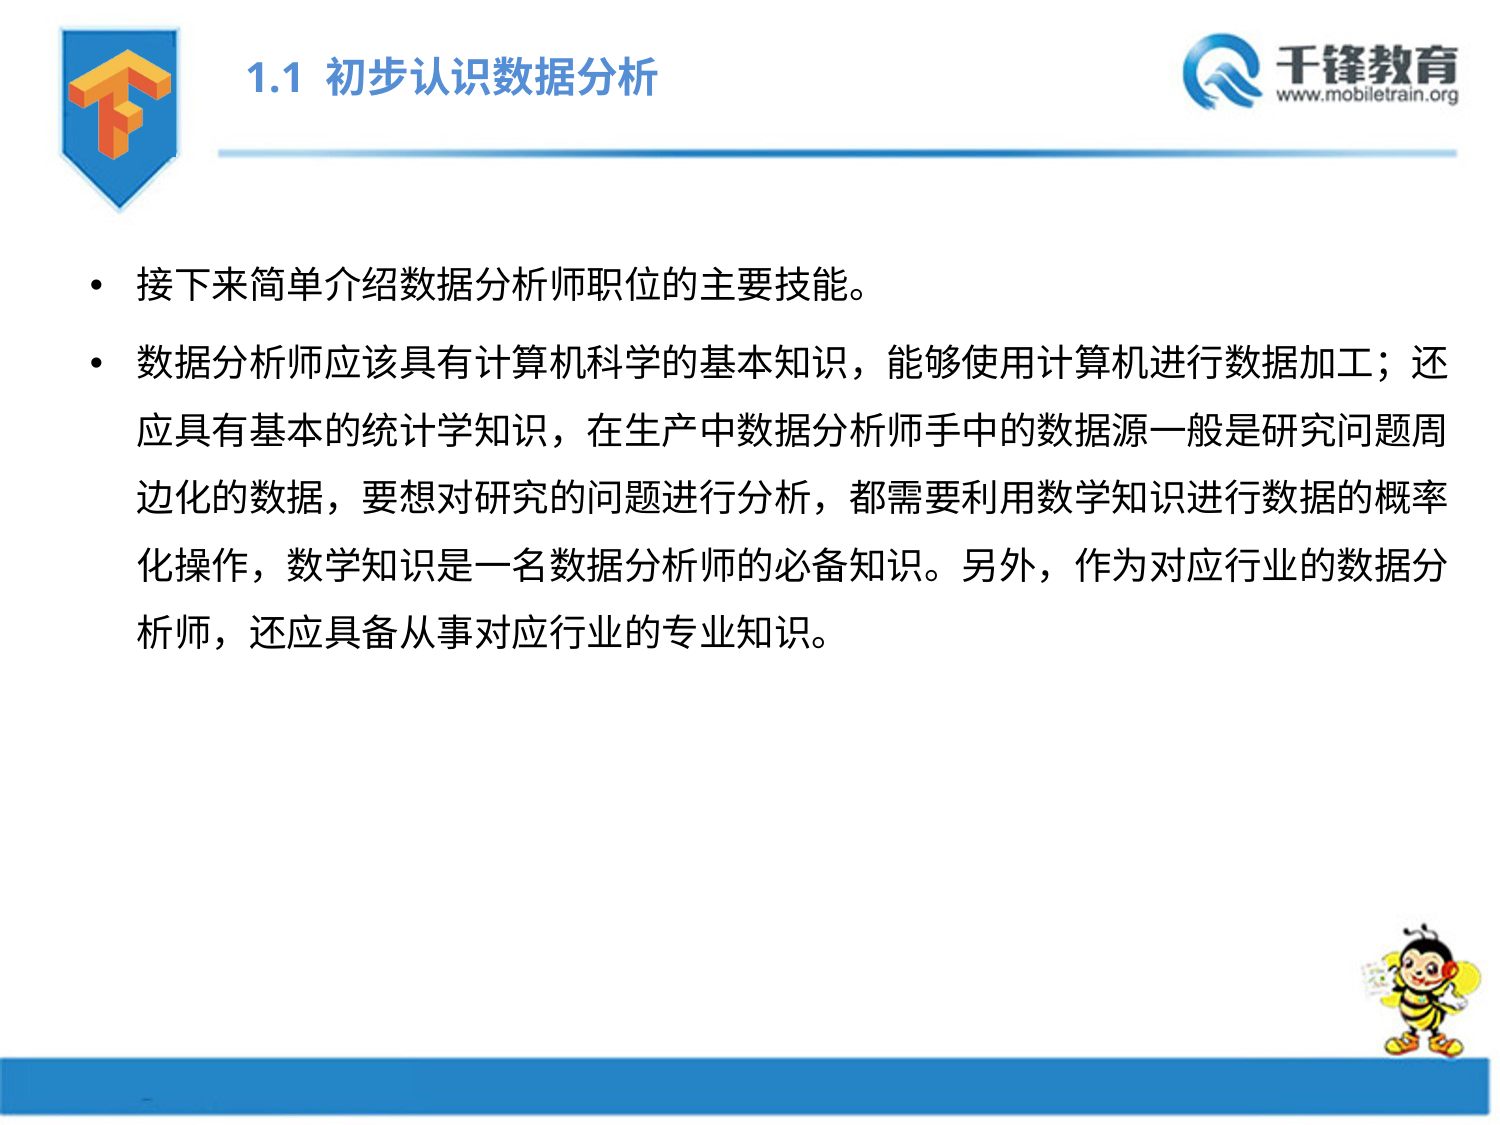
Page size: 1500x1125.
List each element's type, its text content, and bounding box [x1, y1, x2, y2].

text_box 接下来简单介绍数据分析师职位的主要技能。 数据分析师应该具有计算机科学的基本知识，能够使用计算机进行数据加工；还应具有基本的统计学知识，在生产中数据分析师手中的数据源一般是研究问题周边化的数据，要想对研究的问题进行分析，都需要利用数学知识进行数据的概率化操作，数学知识是一名数据分析师的必备知识。另外，作为对应行业的数据分析师，还应具备从事对应行业的专业知识。 [0, 231, 1496, 662]
picture [0, 0, 1500, 1125]
text_box 1.1 初步认识数据分析 [230, 29, 1069, 122]
